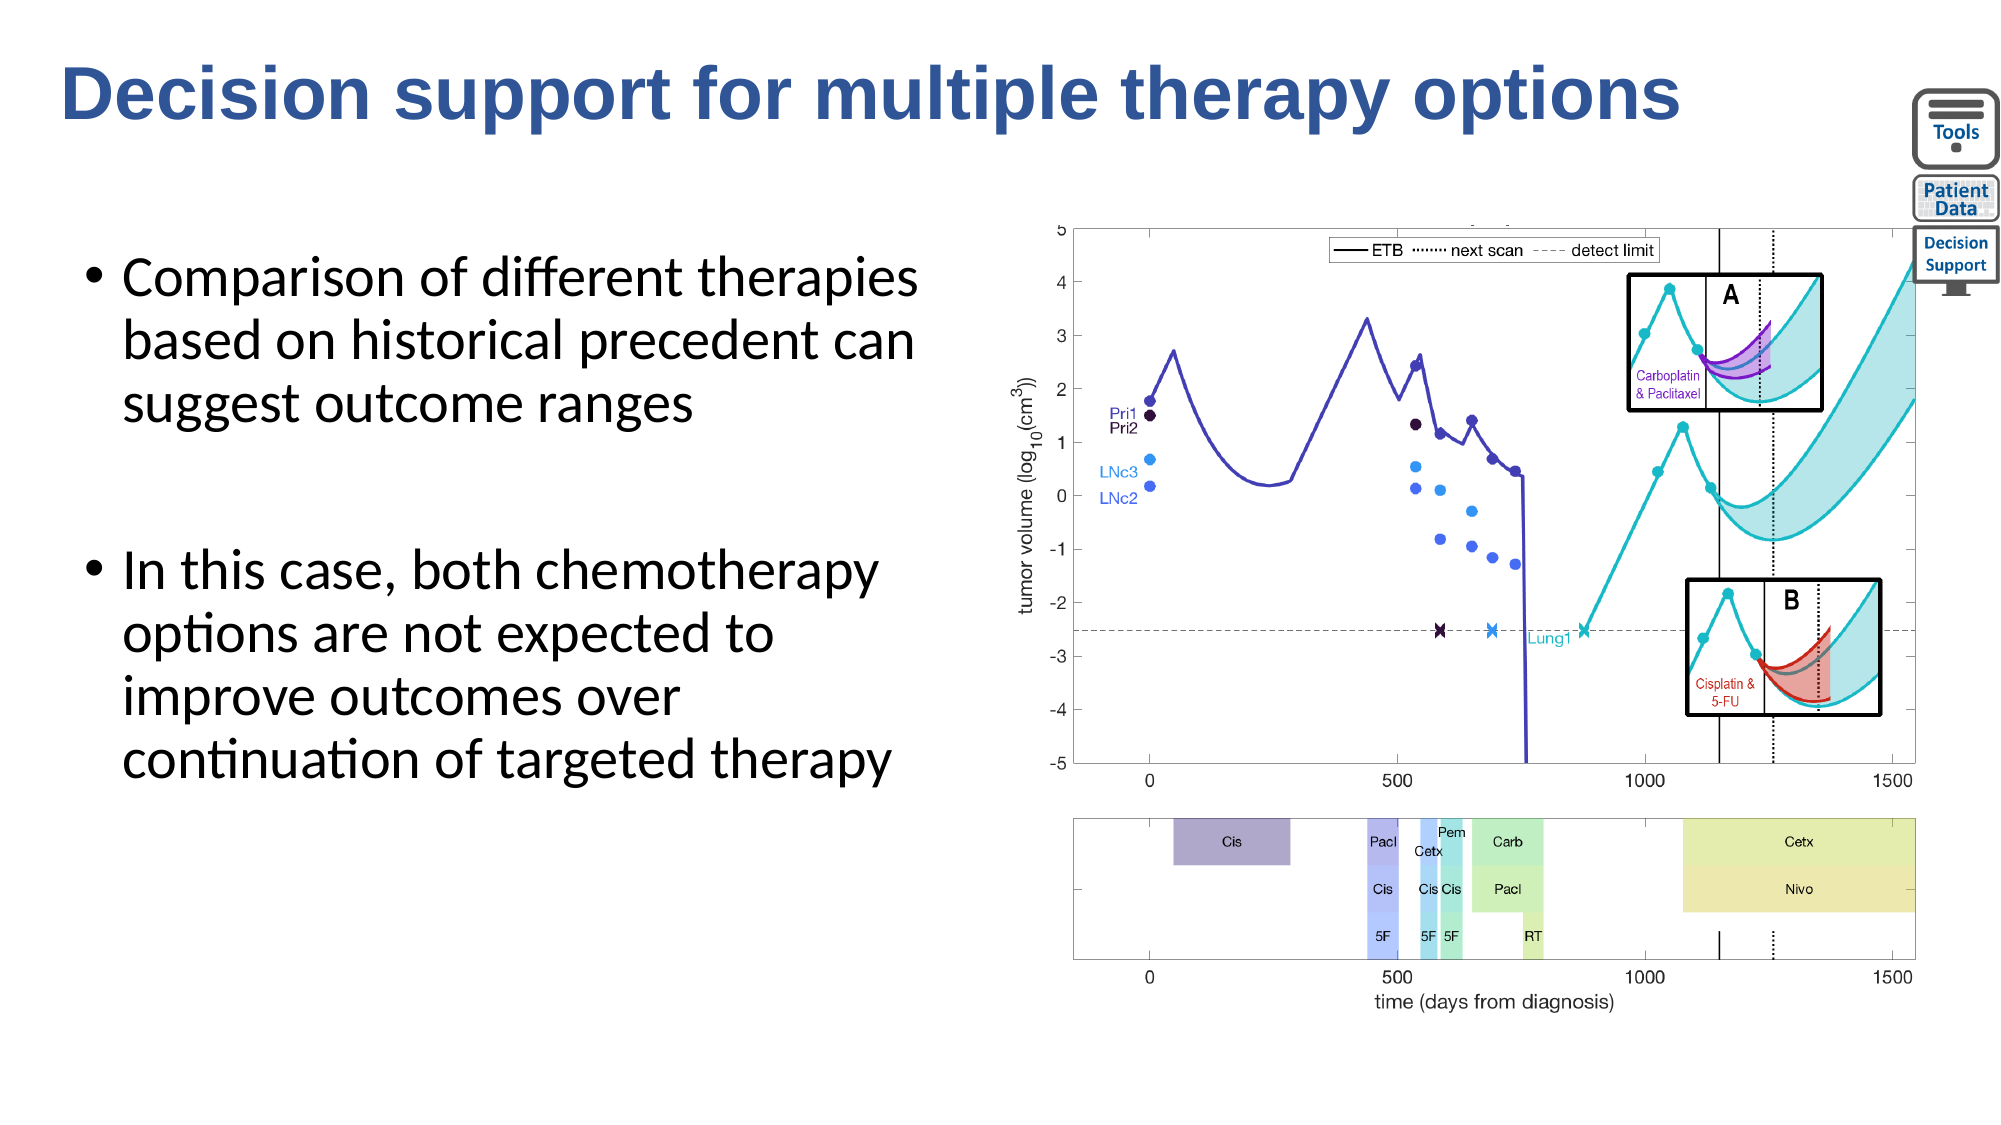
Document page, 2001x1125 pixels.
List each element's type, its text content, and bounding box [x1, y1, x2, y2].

picture [999, 225, 2000, 1030]
title Decision support for multiple therapy options [45, 17, 1955, 174]
list Comparison of different therapies based on historical precedent can suggest outcome ranges In this case, both chemotherapy options are not expected to improve outcomes over continuation of targeted therapy [69, 238, 953, 981]
picture [1912, 174, 2000, 222]
picture [1912, 88, 2000, 170]
